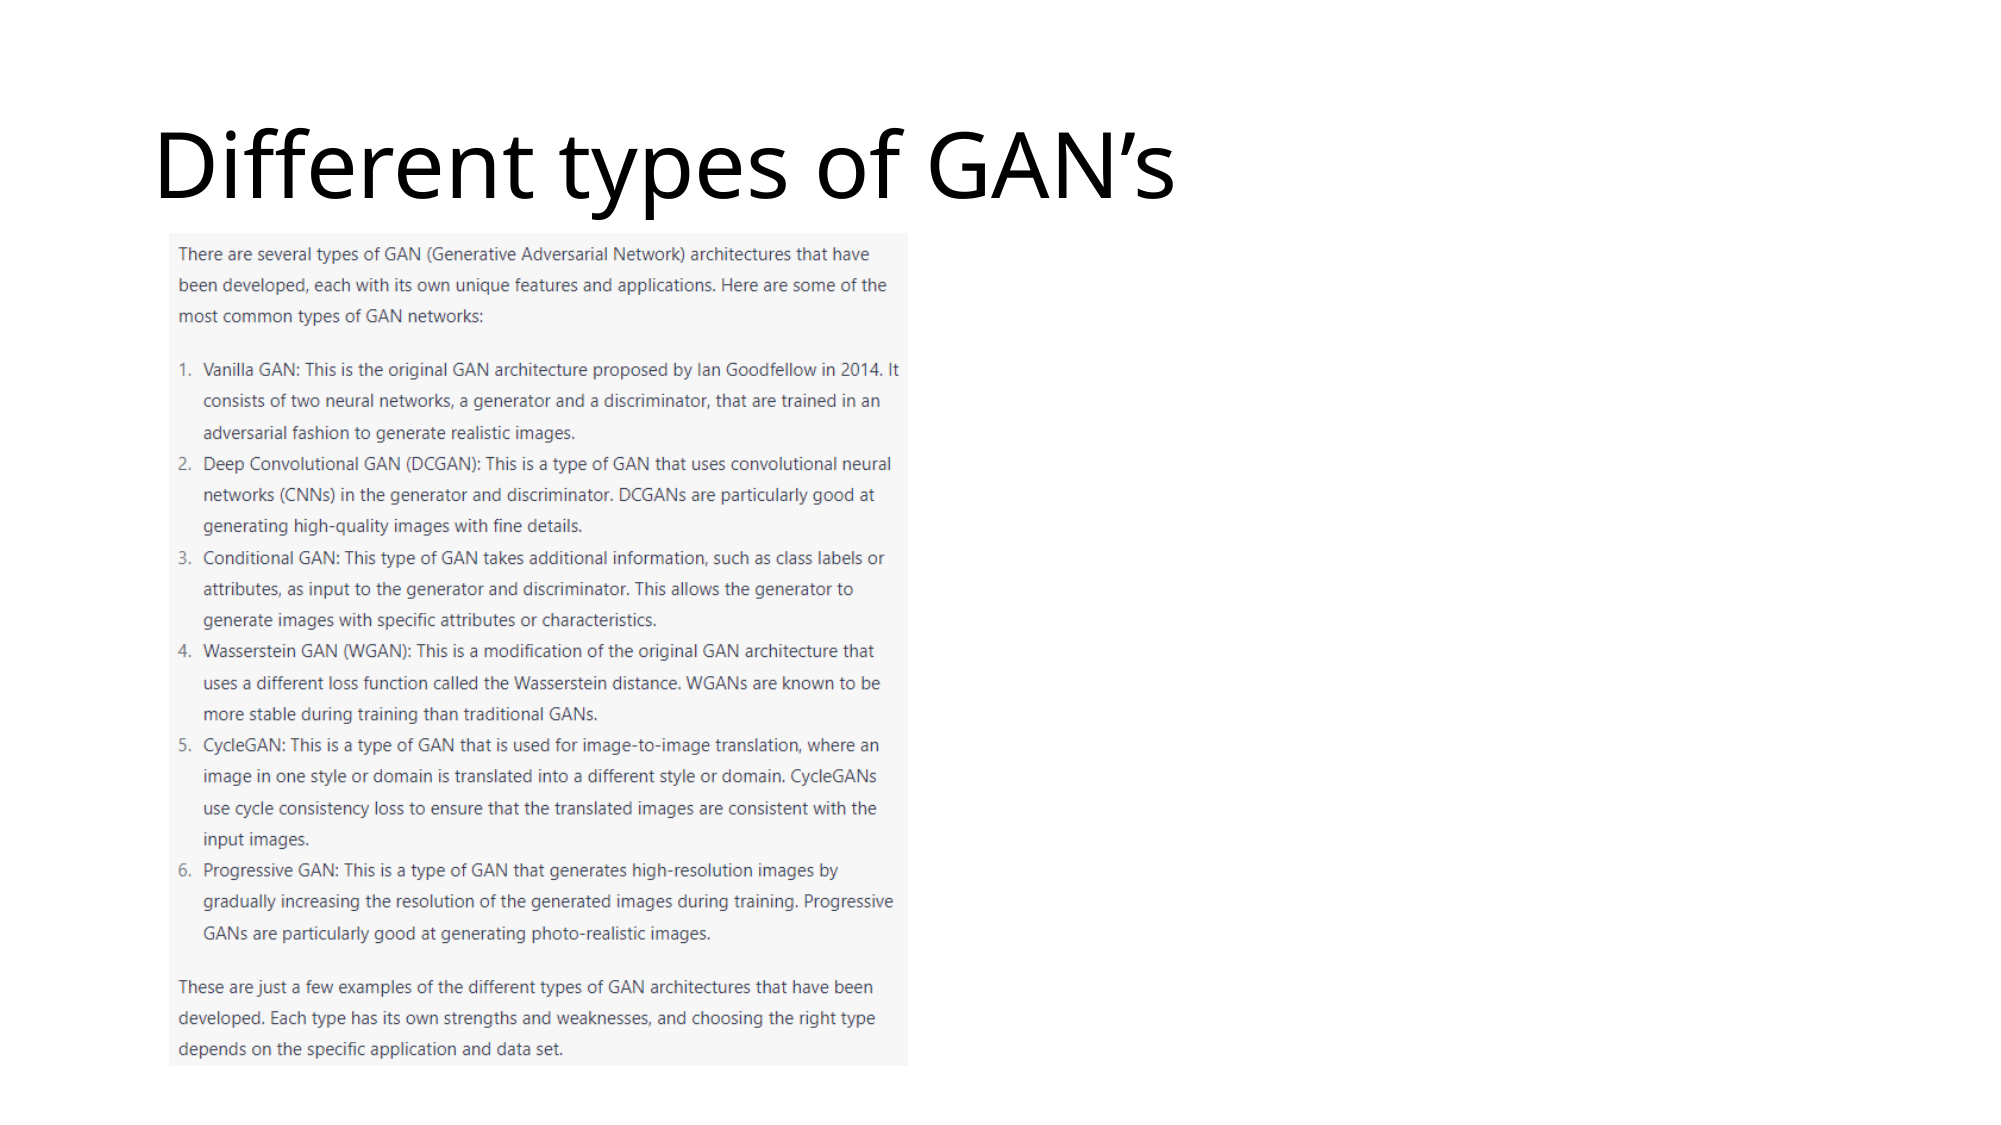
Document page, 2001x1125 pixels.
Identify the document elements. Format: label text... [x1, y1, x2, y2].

title Different types of GAN’s [137, 59, 1863, 278]
picture [169, 233, 908, 1066]
